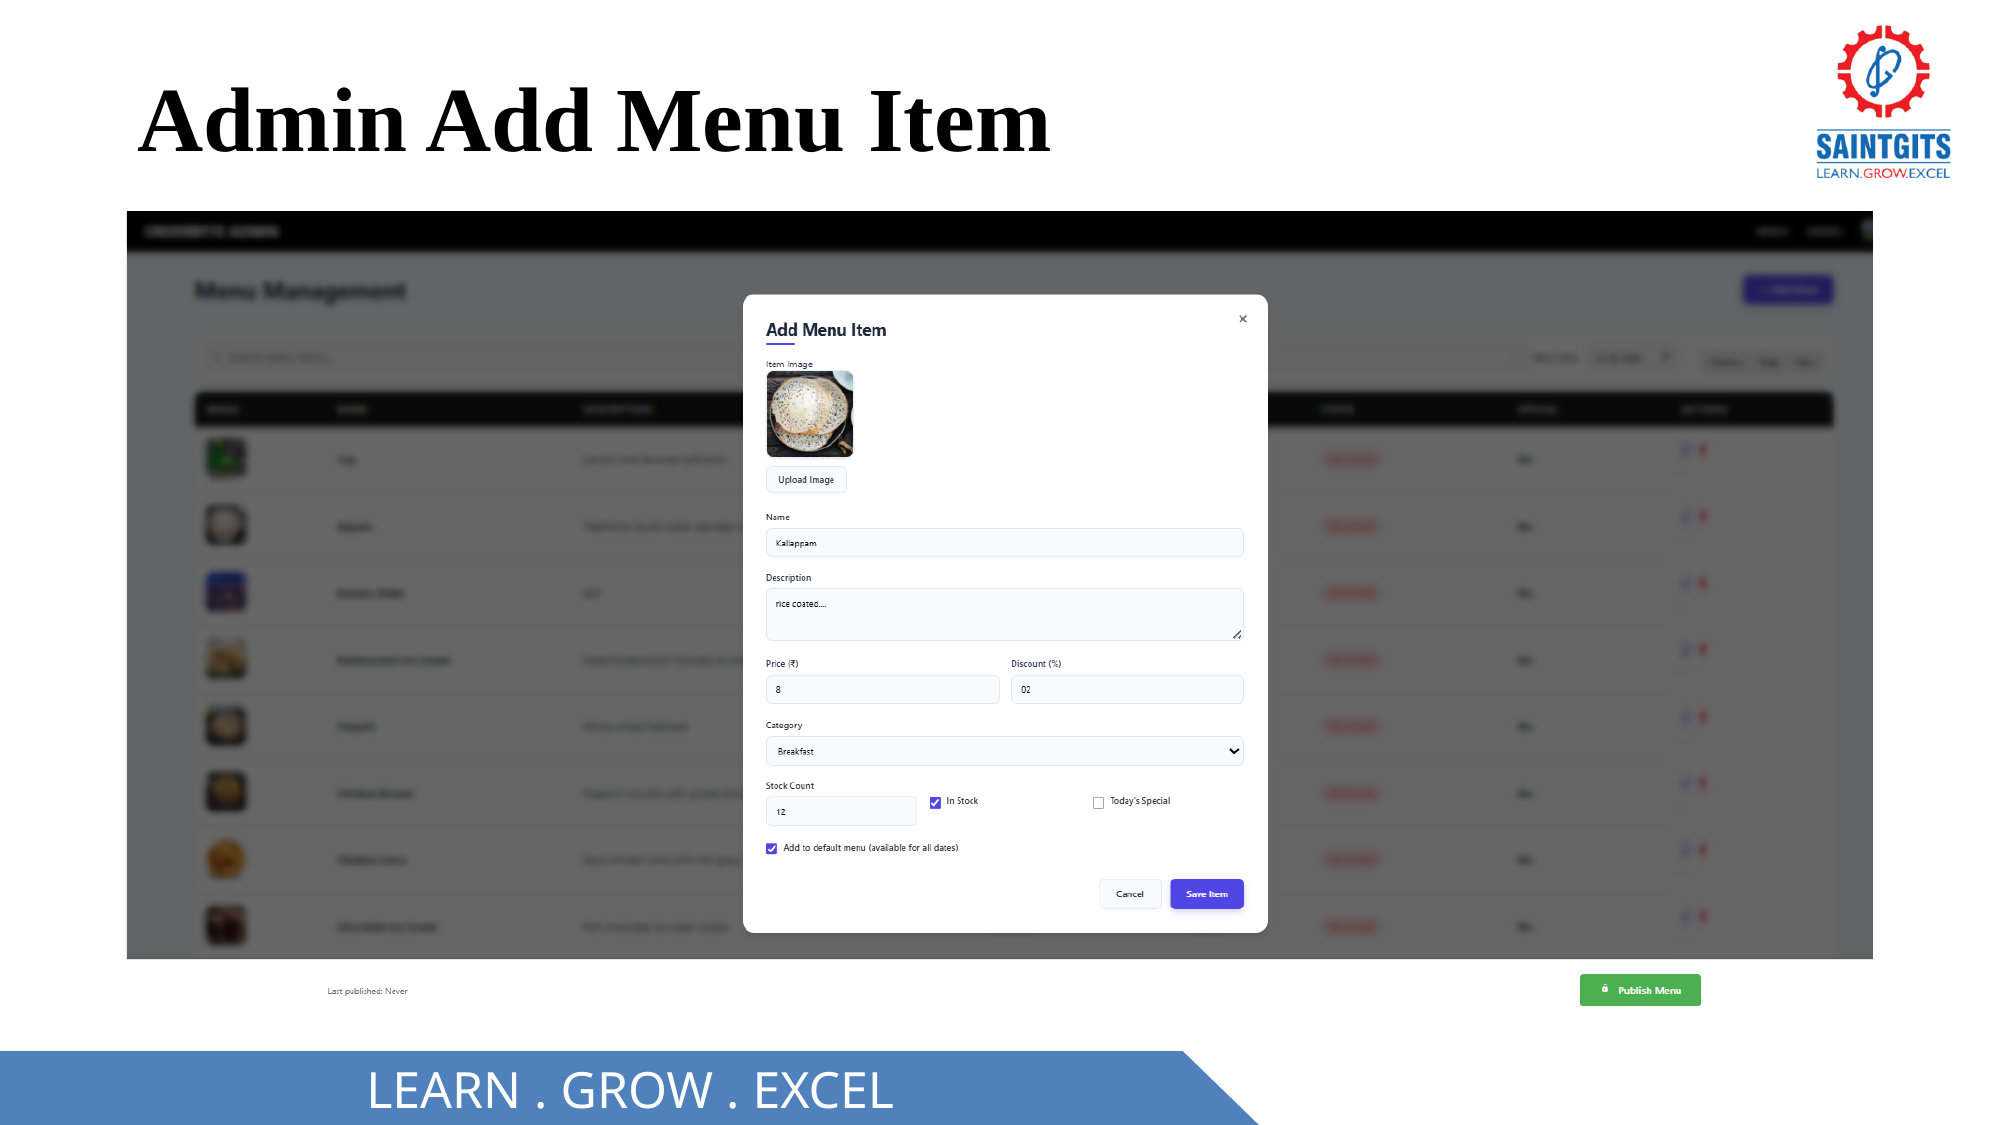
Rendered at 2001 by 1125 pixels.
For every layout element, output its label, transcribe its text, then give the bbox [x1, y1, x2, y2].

text_box Admin Add Menu Item [137, 59, 1074, 176]
text_box LEARN . GROW . EXCEL [0, 1051, 1259, 1125]
picture [126, 210, 1874, 1016]
picture [1816, 25, 1951, 179]
